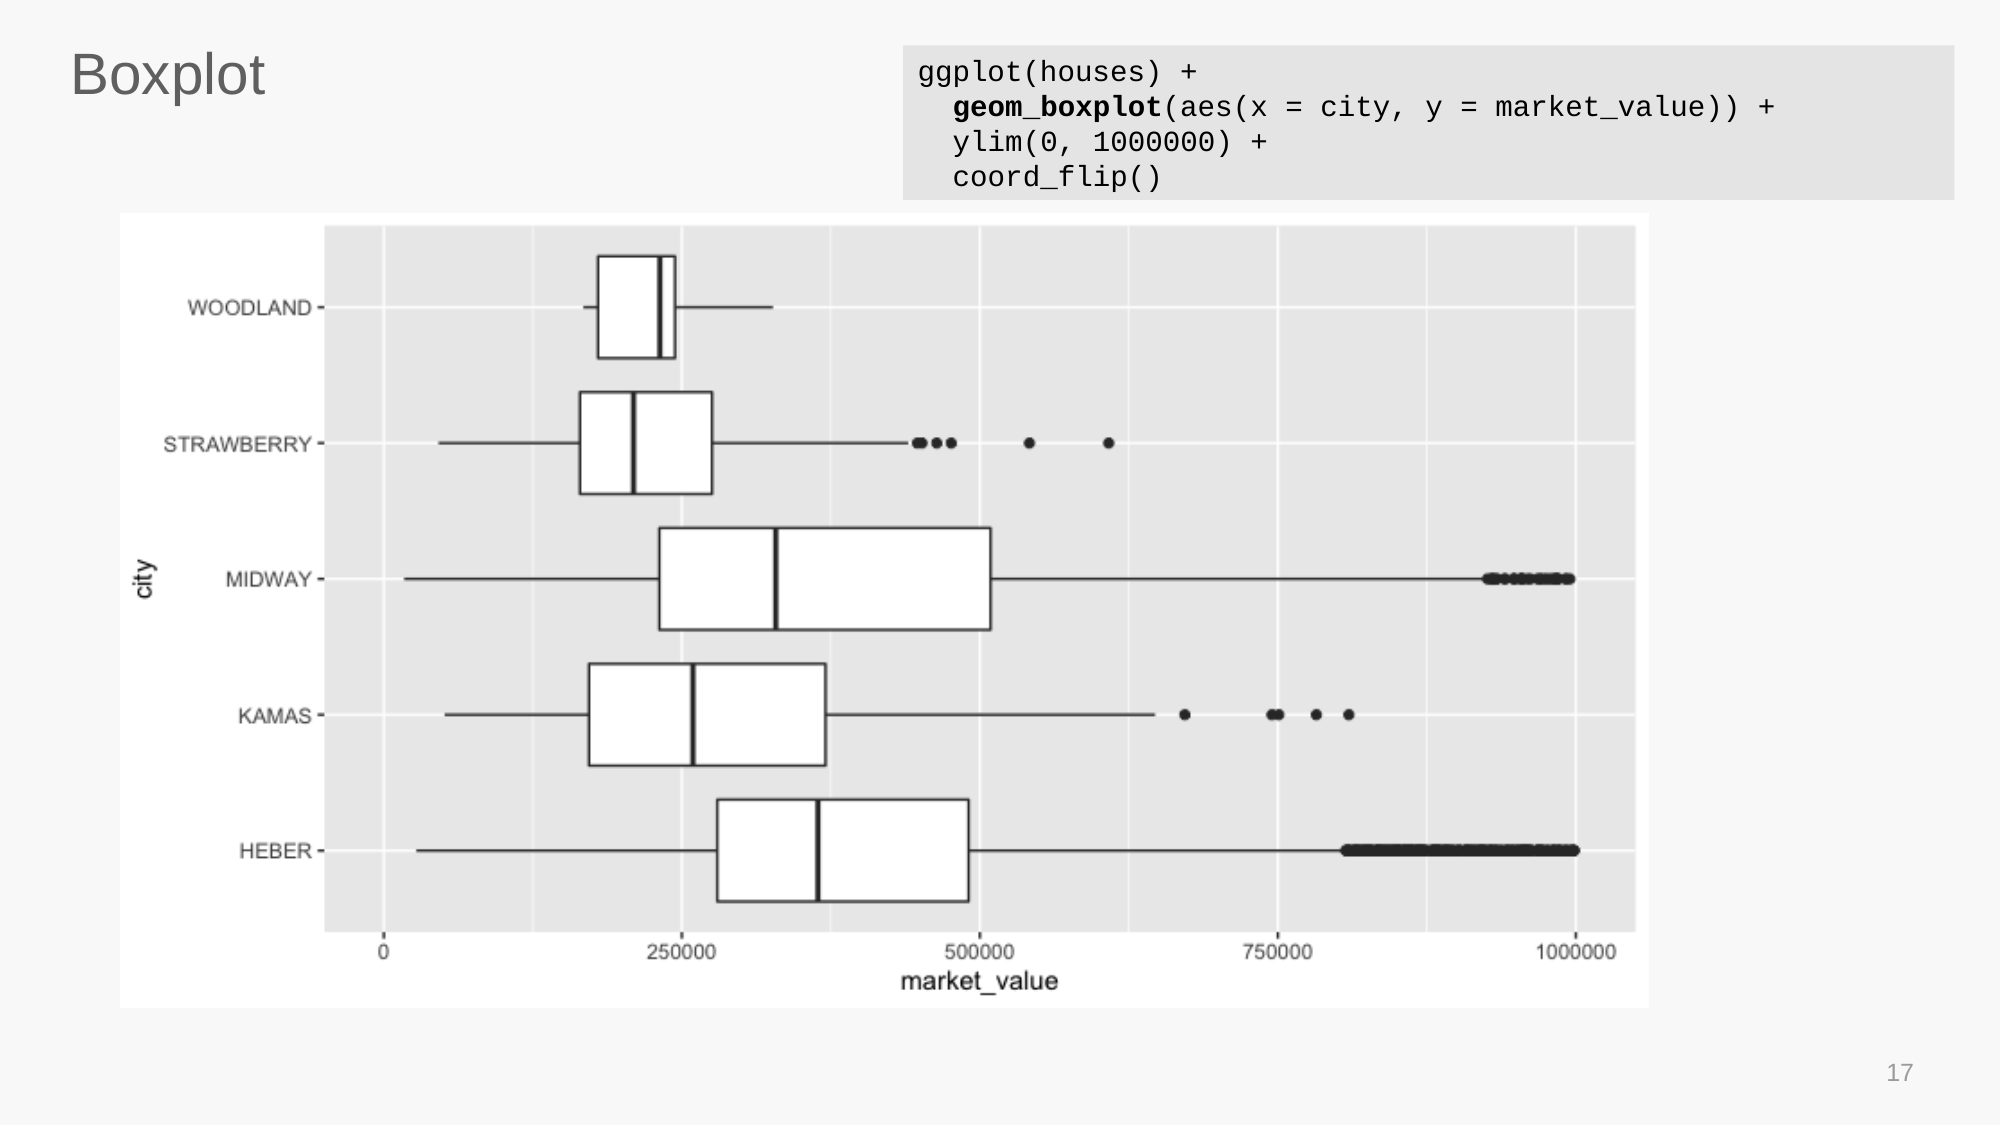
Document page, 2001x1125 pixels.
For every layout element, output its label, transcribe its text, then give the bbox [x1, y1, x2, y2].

text_box ggplot(houses) + geom_boxplot(aes(x = city, y = market_value)) + ylim(0, 1000000) + coord_flip() [903, 45, 1955, 200]
title Boxplot [70, 45, 903, 180]
slide_number 17 [1479, 1041, 1930, 1102]
picture [120, 213, 1649, 1009]
